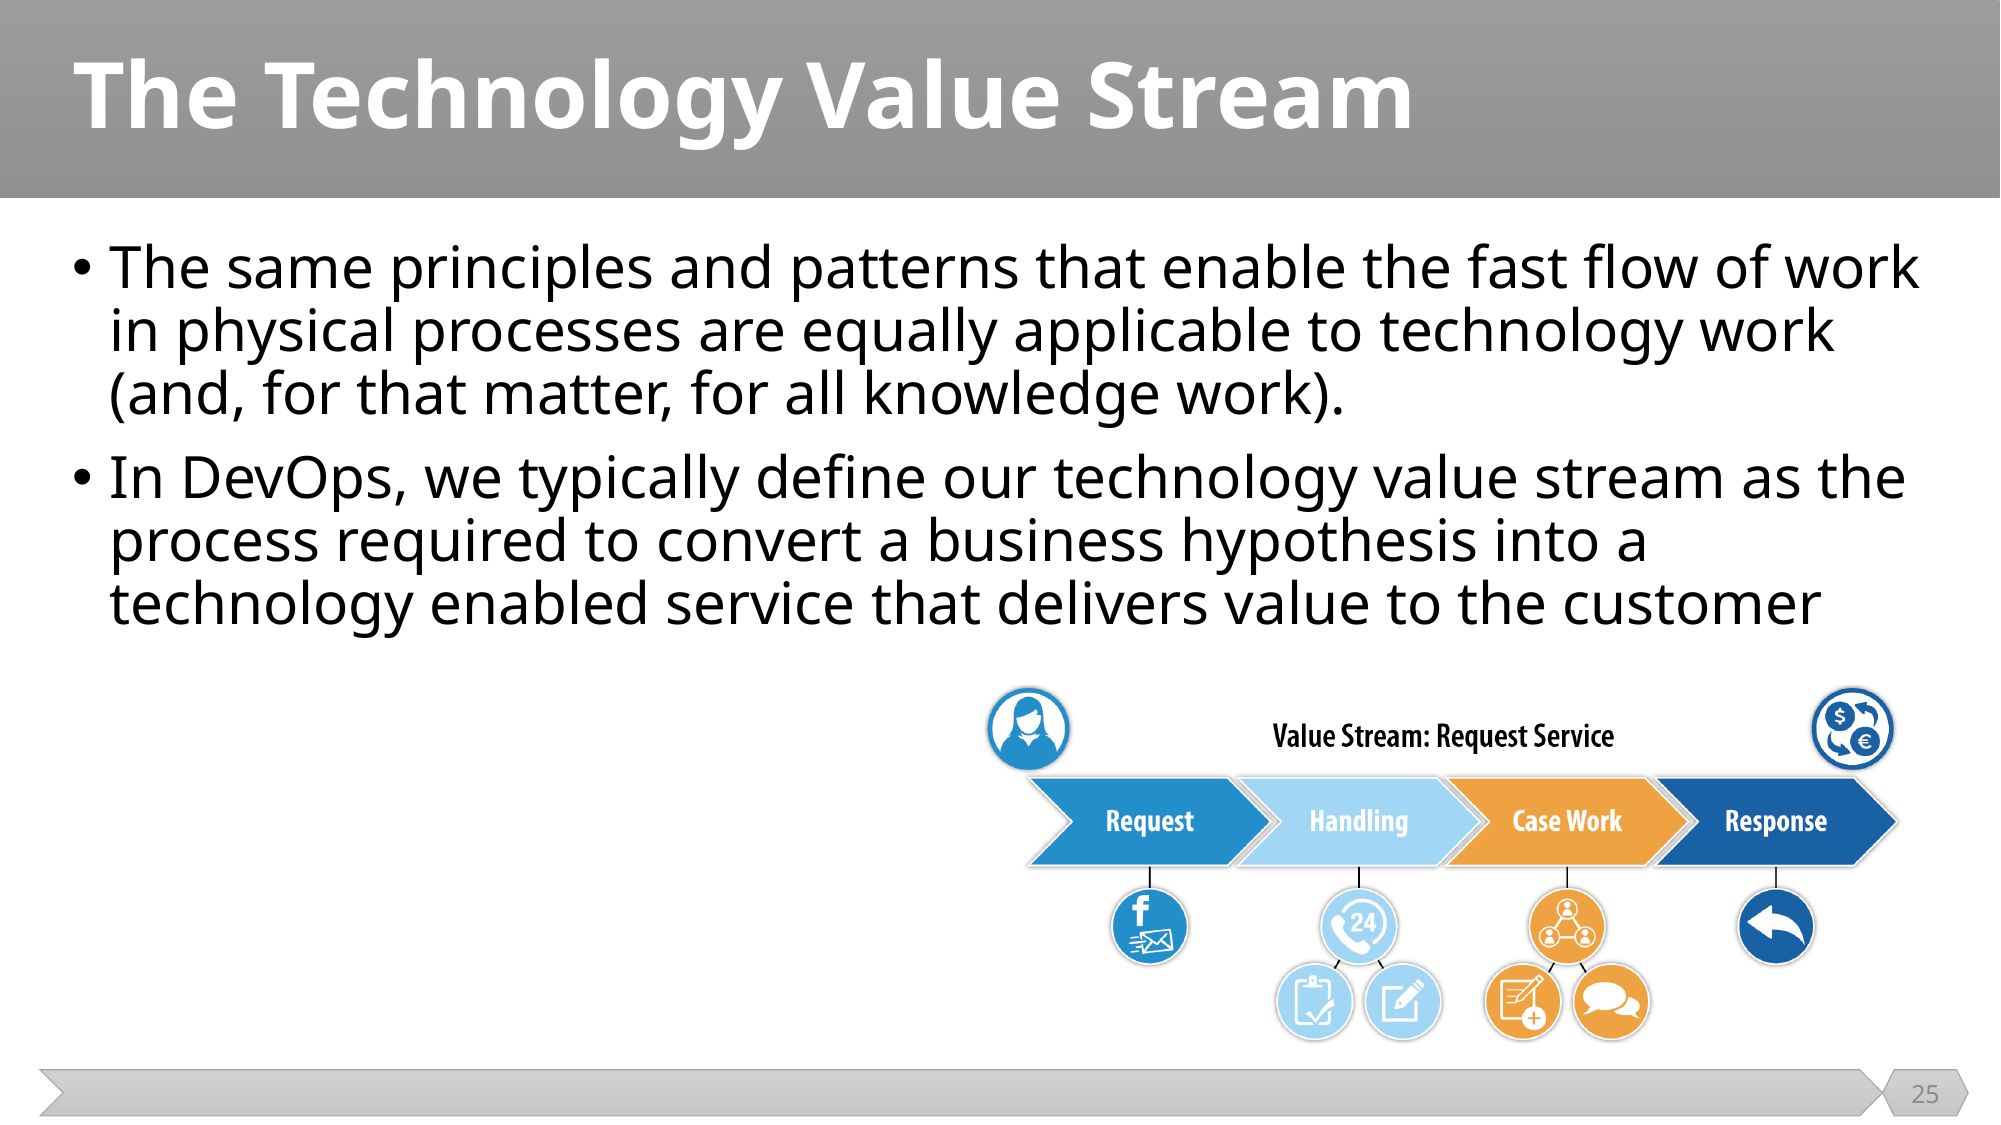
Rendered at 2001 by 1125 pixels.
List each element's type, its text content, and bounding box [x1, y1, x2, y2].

title The Technology Value Stream [56, 0, 1969, 199]
slide_number 25 [1882, 1065, 1969, 1125]
list The same principles and patterns that enable the fast flow of work in physical processes are equally applicable to technology work (and, for that matter, for all knowledge work). In DevOps, we typically define our technology value stream as the process required to convert a business hypothesis into a technology enabled service that delivers value to the customer [56, 230, 1969, 1010]
picture [963, 663, 1944, 1065]
